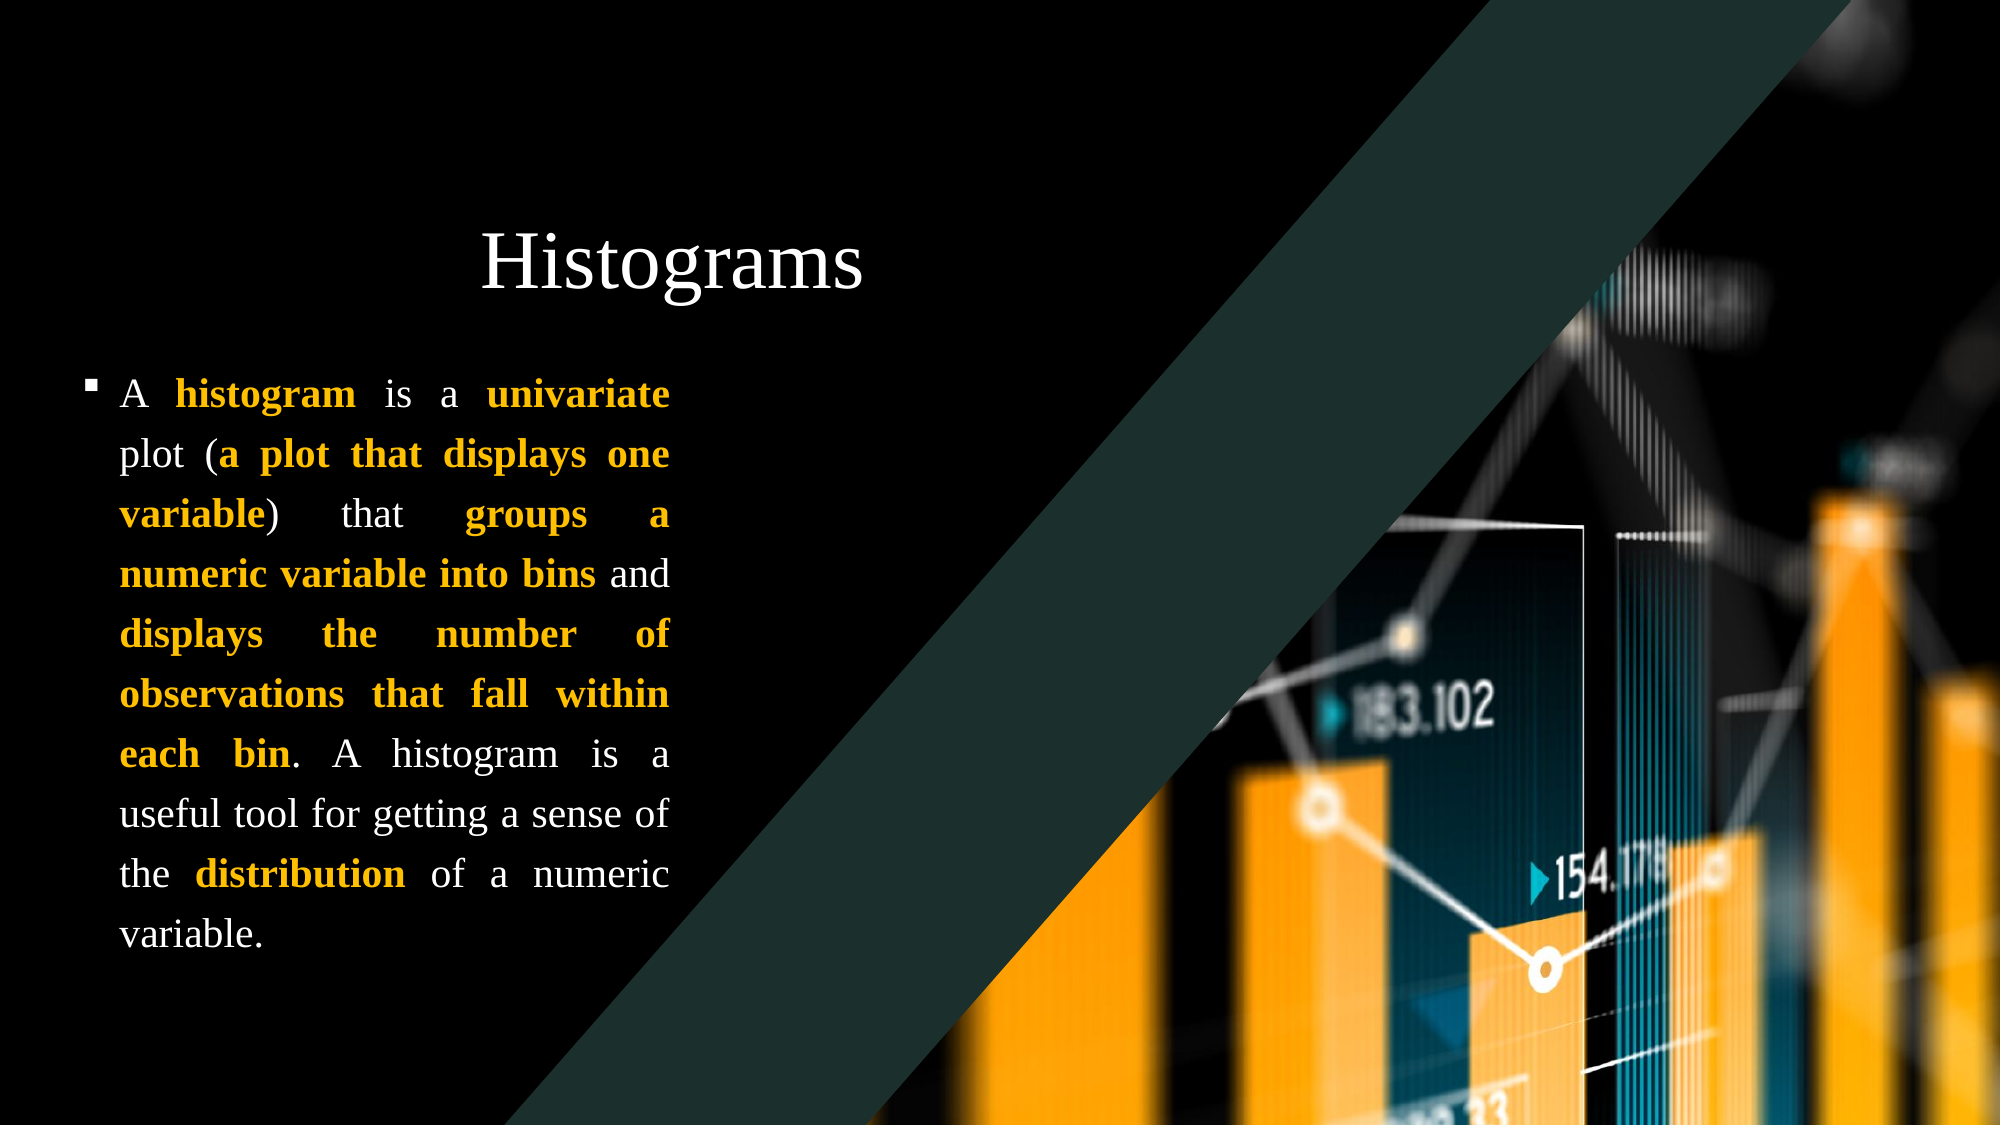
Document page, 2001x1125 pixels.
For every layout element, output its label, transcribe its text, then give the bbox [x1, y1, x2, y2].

text_box [502, 710, 866, 1125]
text_box [0, 0, 866, 1125]
list A histogram is a univariate plot (a plot that displays one variable) that groups a numeric variable into bins and displays the number of observations that fall within each bin. A histogram is a useful tool for getting a sense of the distribution of a numeric variable. [66, 348, 686, 978]
title Histograms [187, 143, 866, 367]
picture [866, 0, 2000, 1125]
